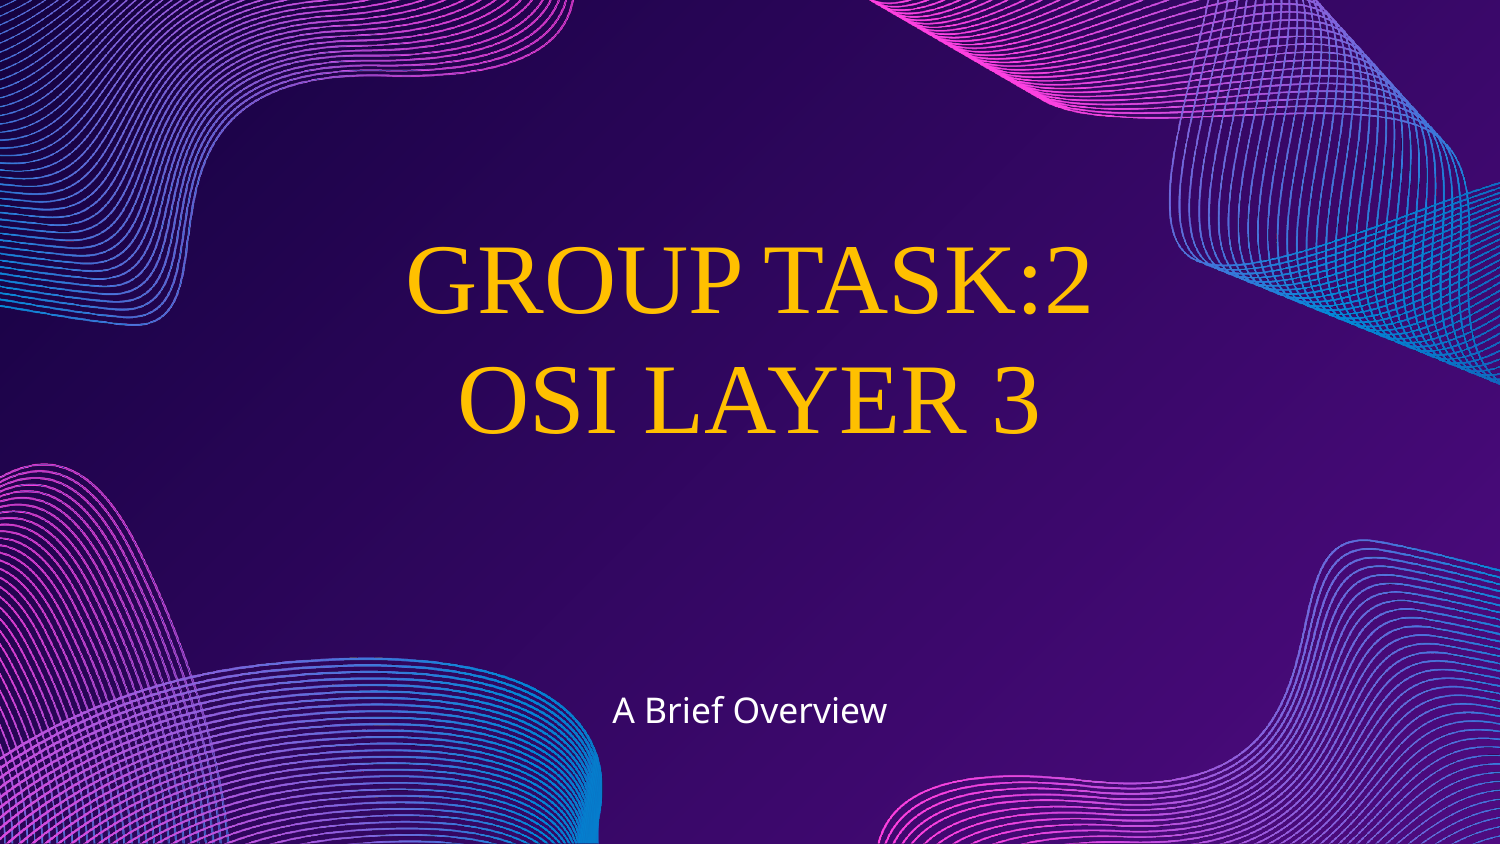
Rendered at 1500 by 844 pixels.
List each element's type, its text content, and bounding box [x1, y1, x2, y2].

title GROUP TASK:2 OSI LAYER 3 [331, 198, 1169, 646]
picture [0, 0, 1500, 844]
subtitle A Brief Overview [593, 673, 907, 745]
